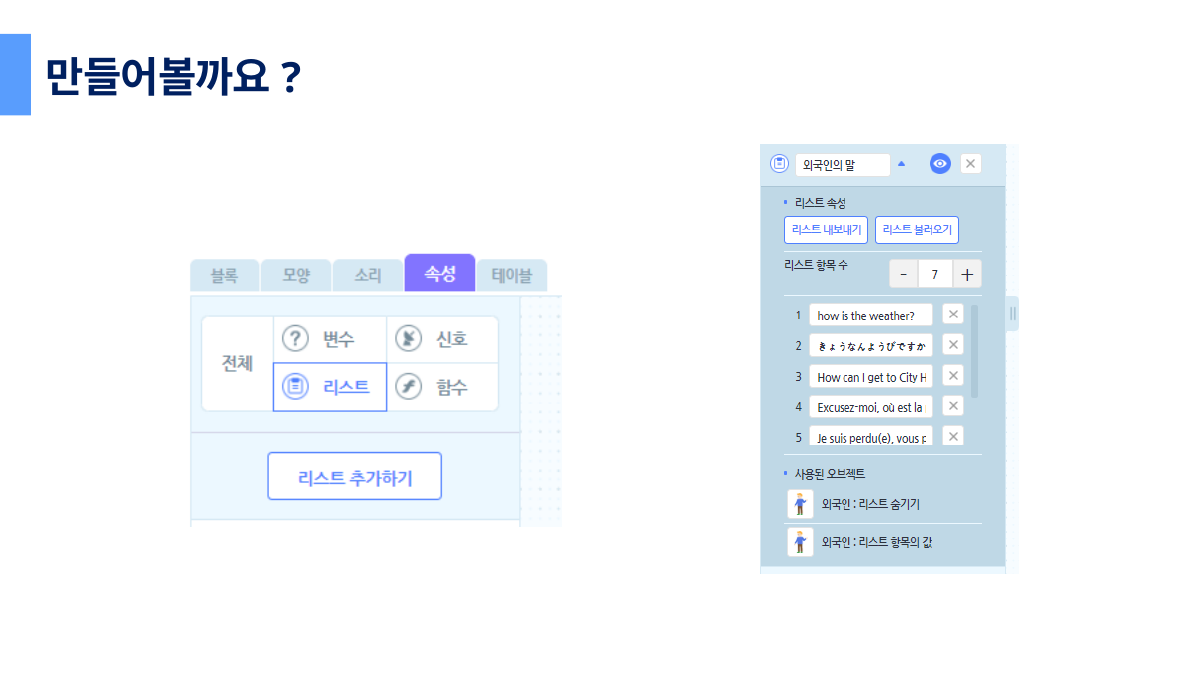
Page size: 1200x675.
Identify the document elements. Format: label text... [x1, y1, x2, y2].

text_box 만들어볼까요? [32, 43, 712, 109]
picture [757, 144, 1019, 574]
text_box [0, 33, 32, 116]
picture [180, 246, 562, 527]
